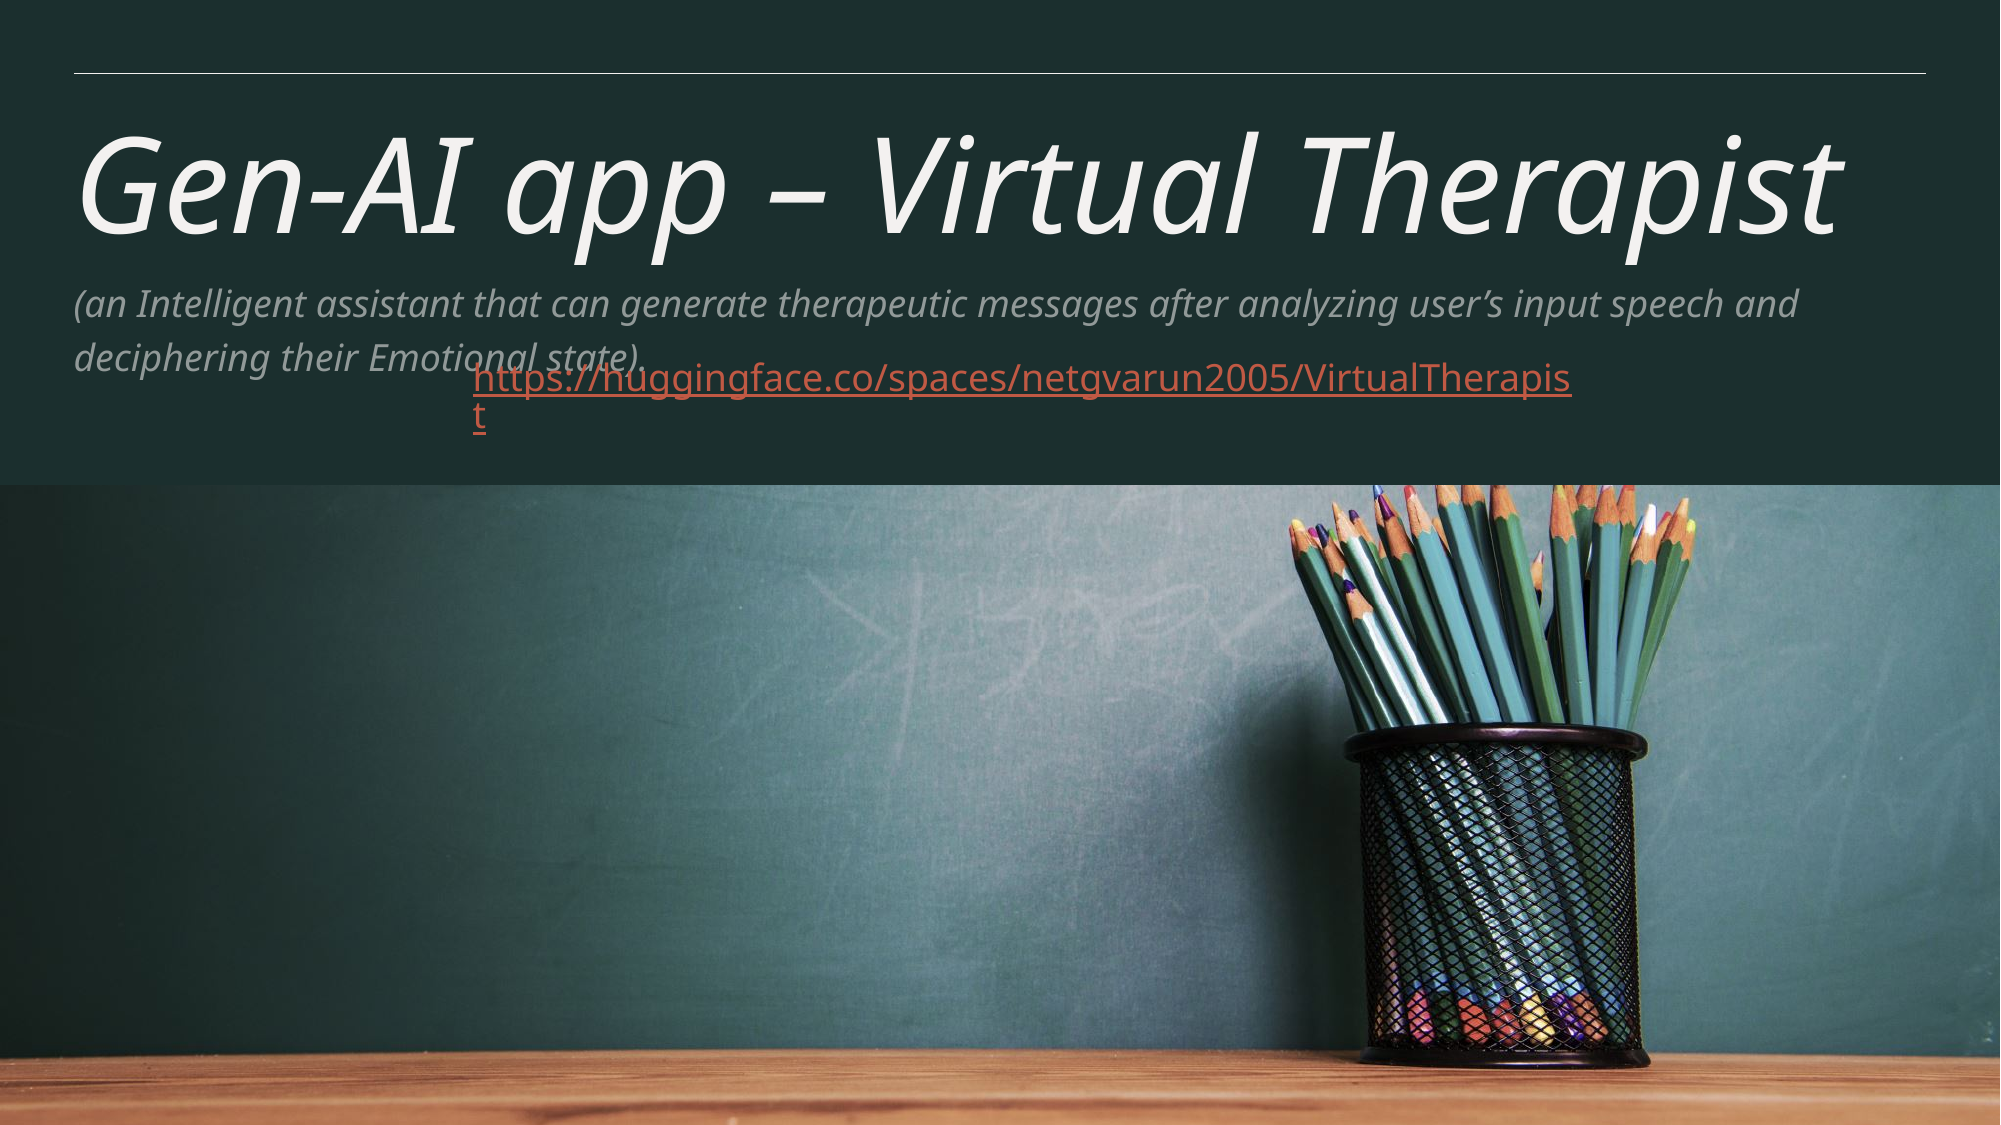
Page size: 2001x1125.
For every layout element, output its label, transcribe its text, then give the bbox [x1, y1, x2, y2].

subtitle (an Intelligent assistant that can generate therapeutic messages after analyzing user’s input speech and deciphering their Emotional state). [73, 271, 1927, 433]
text_box https://huggingface.co/spaces/netgvarun2005/VirtualTherapist [457, 346, 1589, 413]
text_box [0, 0, 2000, 485]
picture [0, 485, 2000, 1125]
title Gen-AI app – Virtual Therapist [73, 108, 1927, 271]
